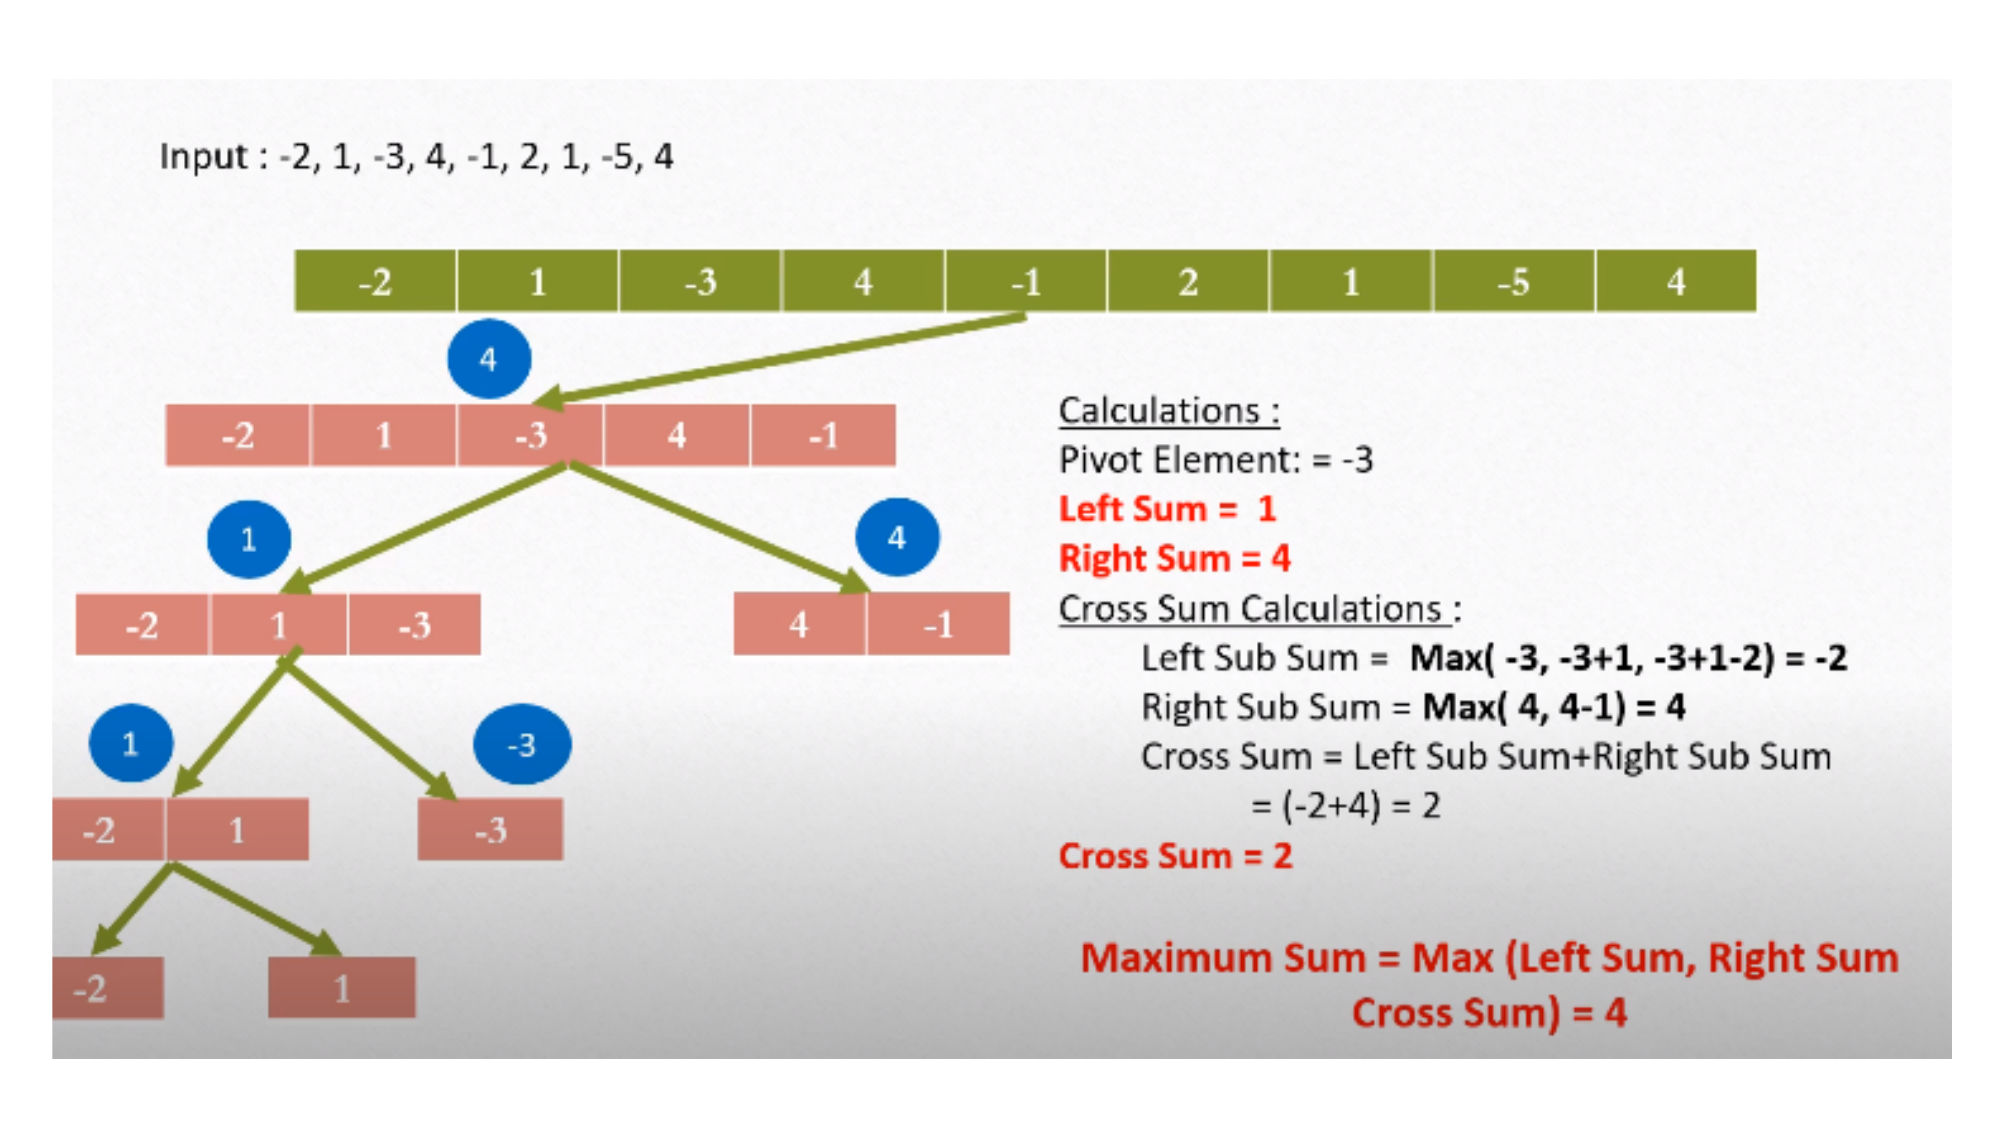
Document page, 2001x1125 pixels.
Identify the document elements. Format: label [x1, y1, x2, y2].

picture [52, 79, 1952, 1060]
